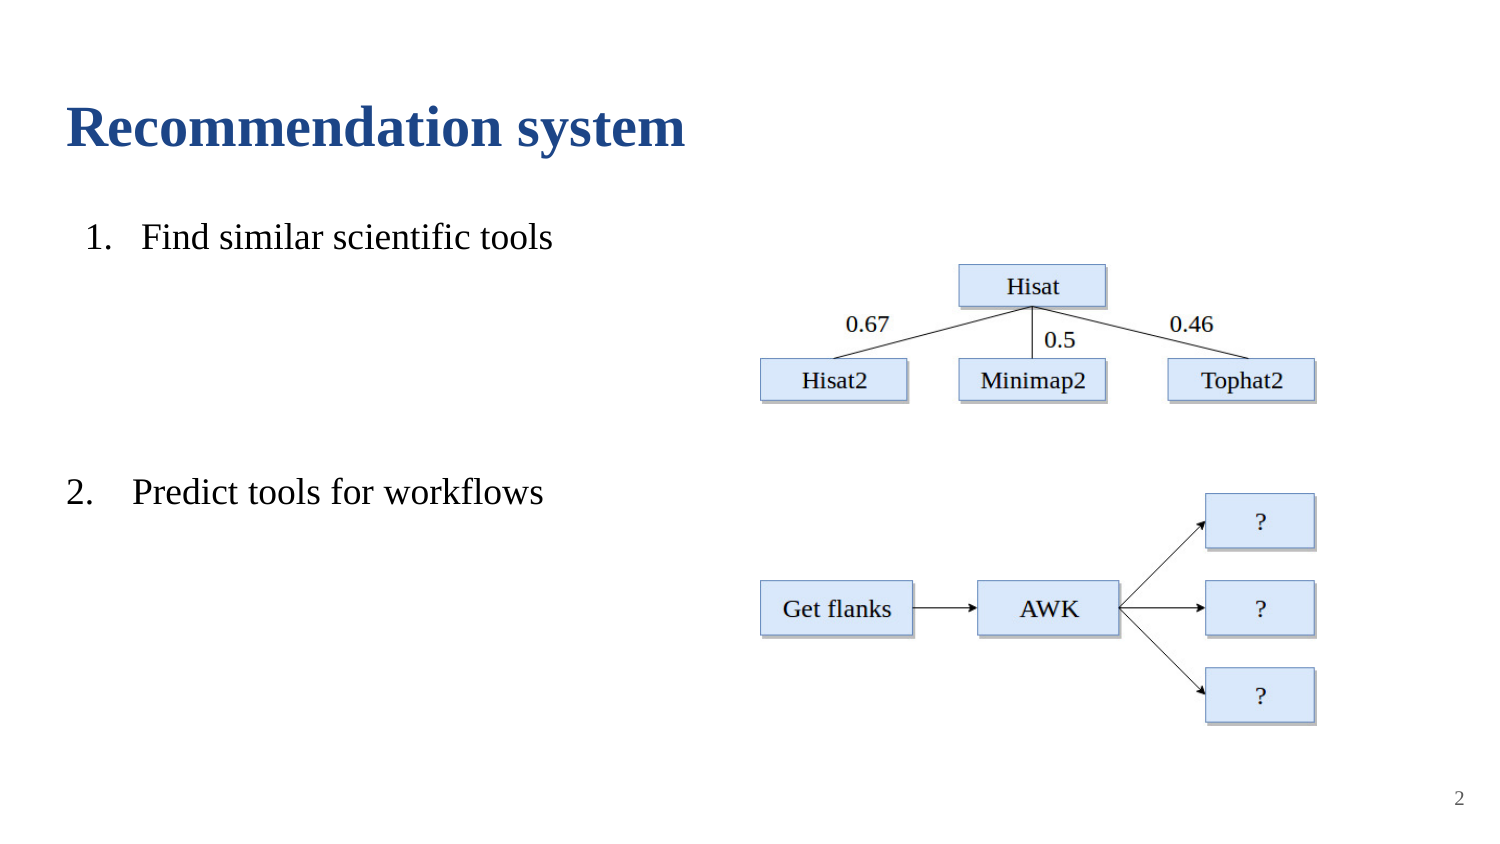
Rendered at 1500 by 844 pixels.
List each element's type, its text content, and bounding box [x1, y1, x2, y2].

list Find similar scientific tools 2. Predict tools for workflows [51, 190, 1449, 751]
picture [760, 263, 1317, 405]
picture [760, 492, 1317, 726]
slide_number ‹#› [1389, 764, 1480, 830]
title Recommendation system [51, 72, 1449, 167]
